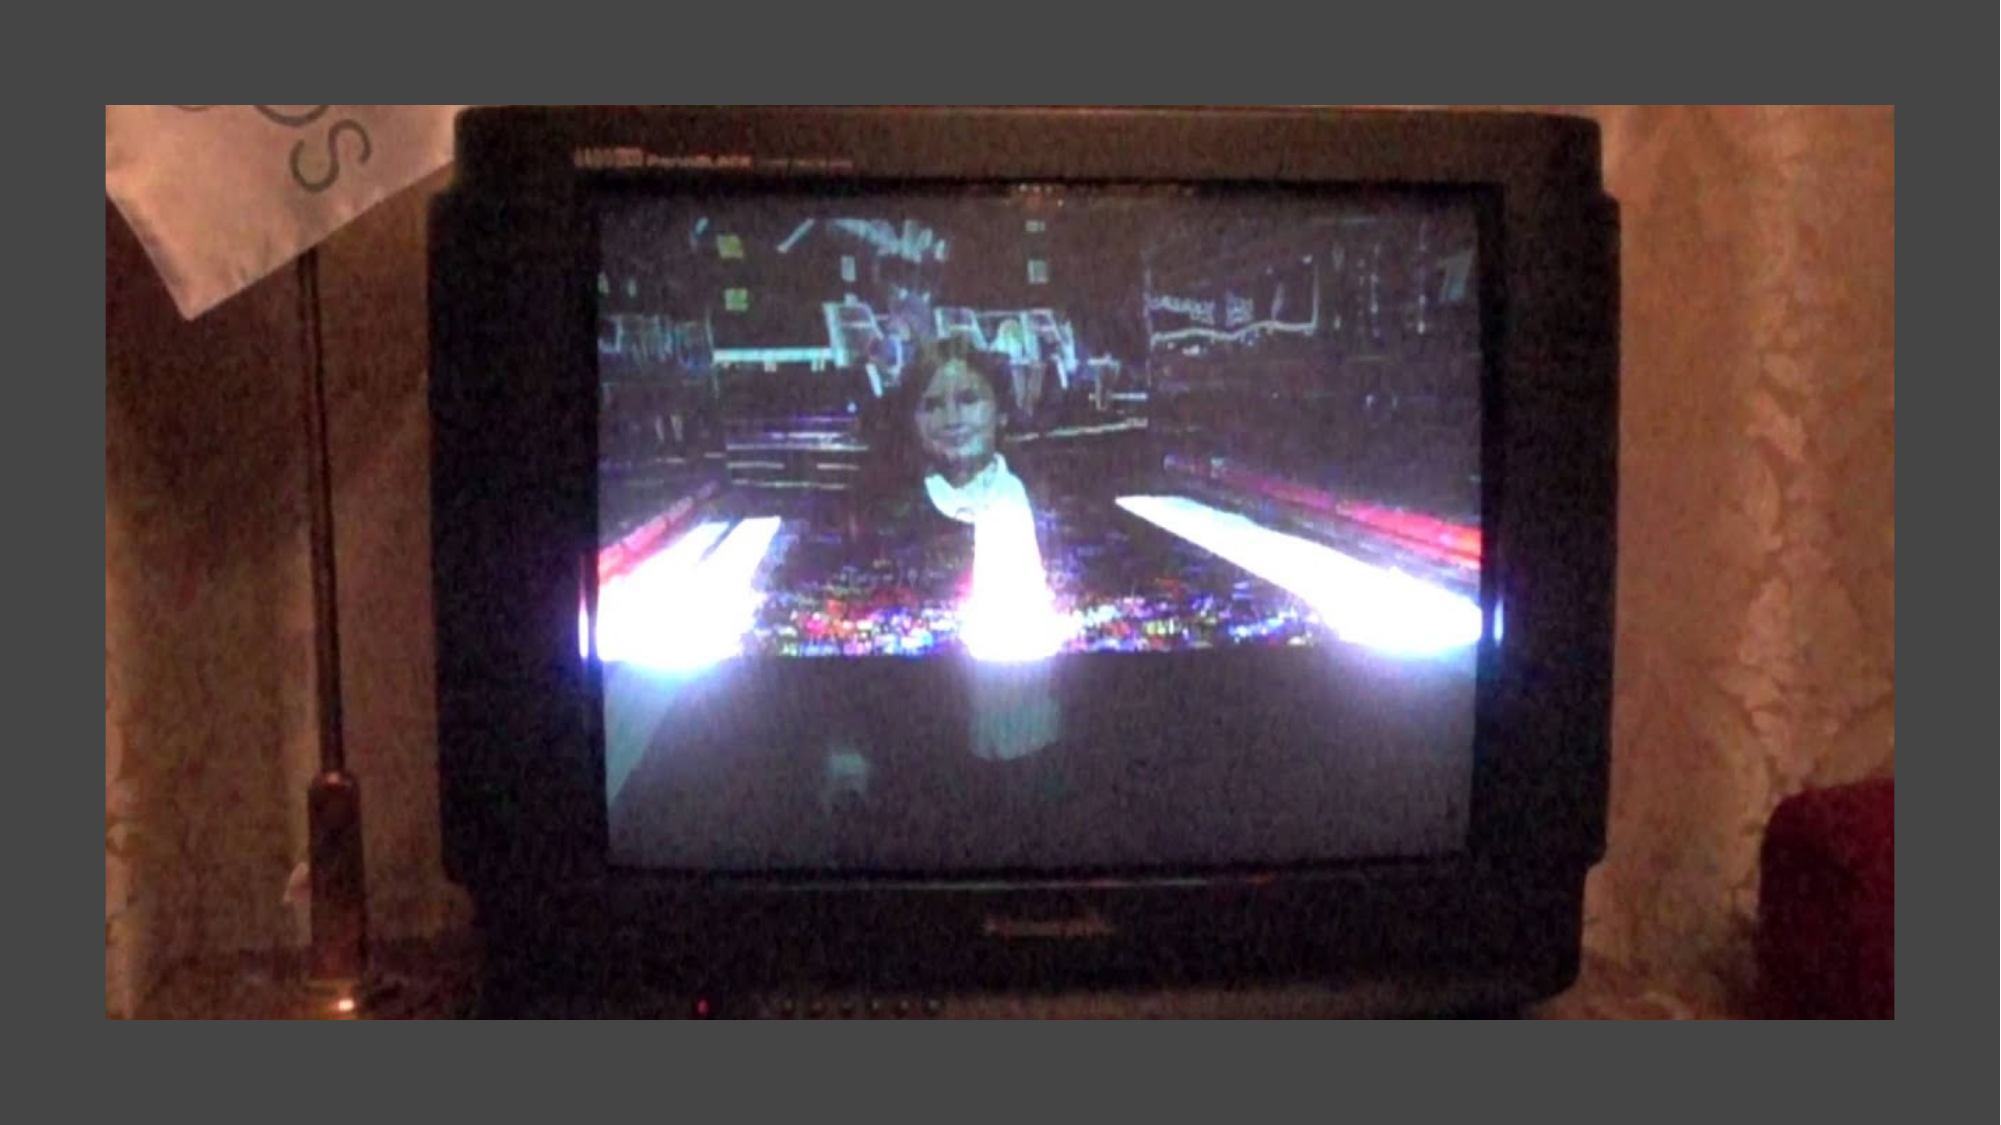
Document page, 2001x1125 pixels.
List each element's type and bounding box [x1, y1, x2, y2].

picture [105, 105, 1895, 1020]
